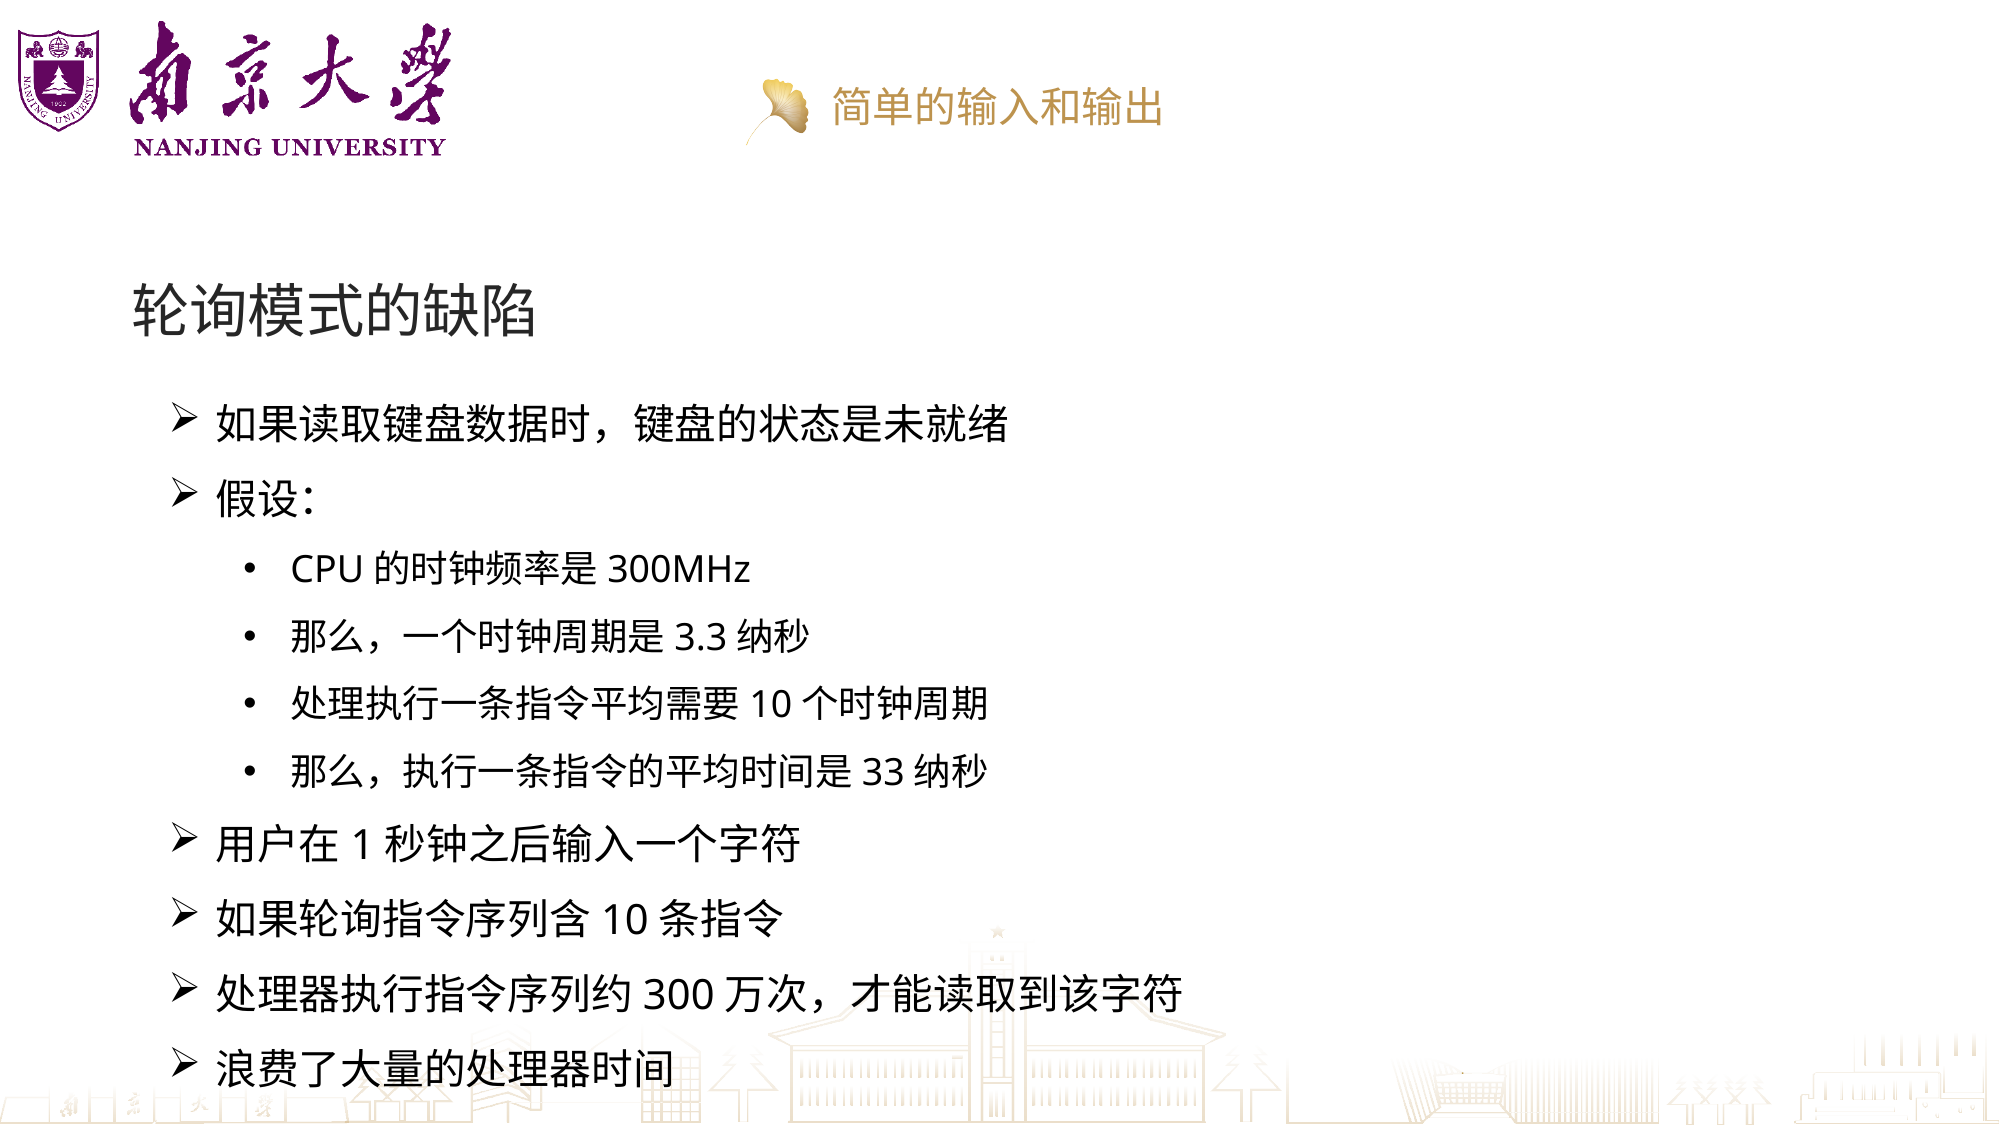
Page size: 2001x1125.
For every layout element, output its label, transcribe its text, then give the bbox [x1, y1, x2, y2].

picture [731, 64, 830, 169]
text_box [116, 249, 1858, 1099]
picture [18, 21, 451, 160]
text_box 简单的输入和输出 [816, 73, 1226, 139]
